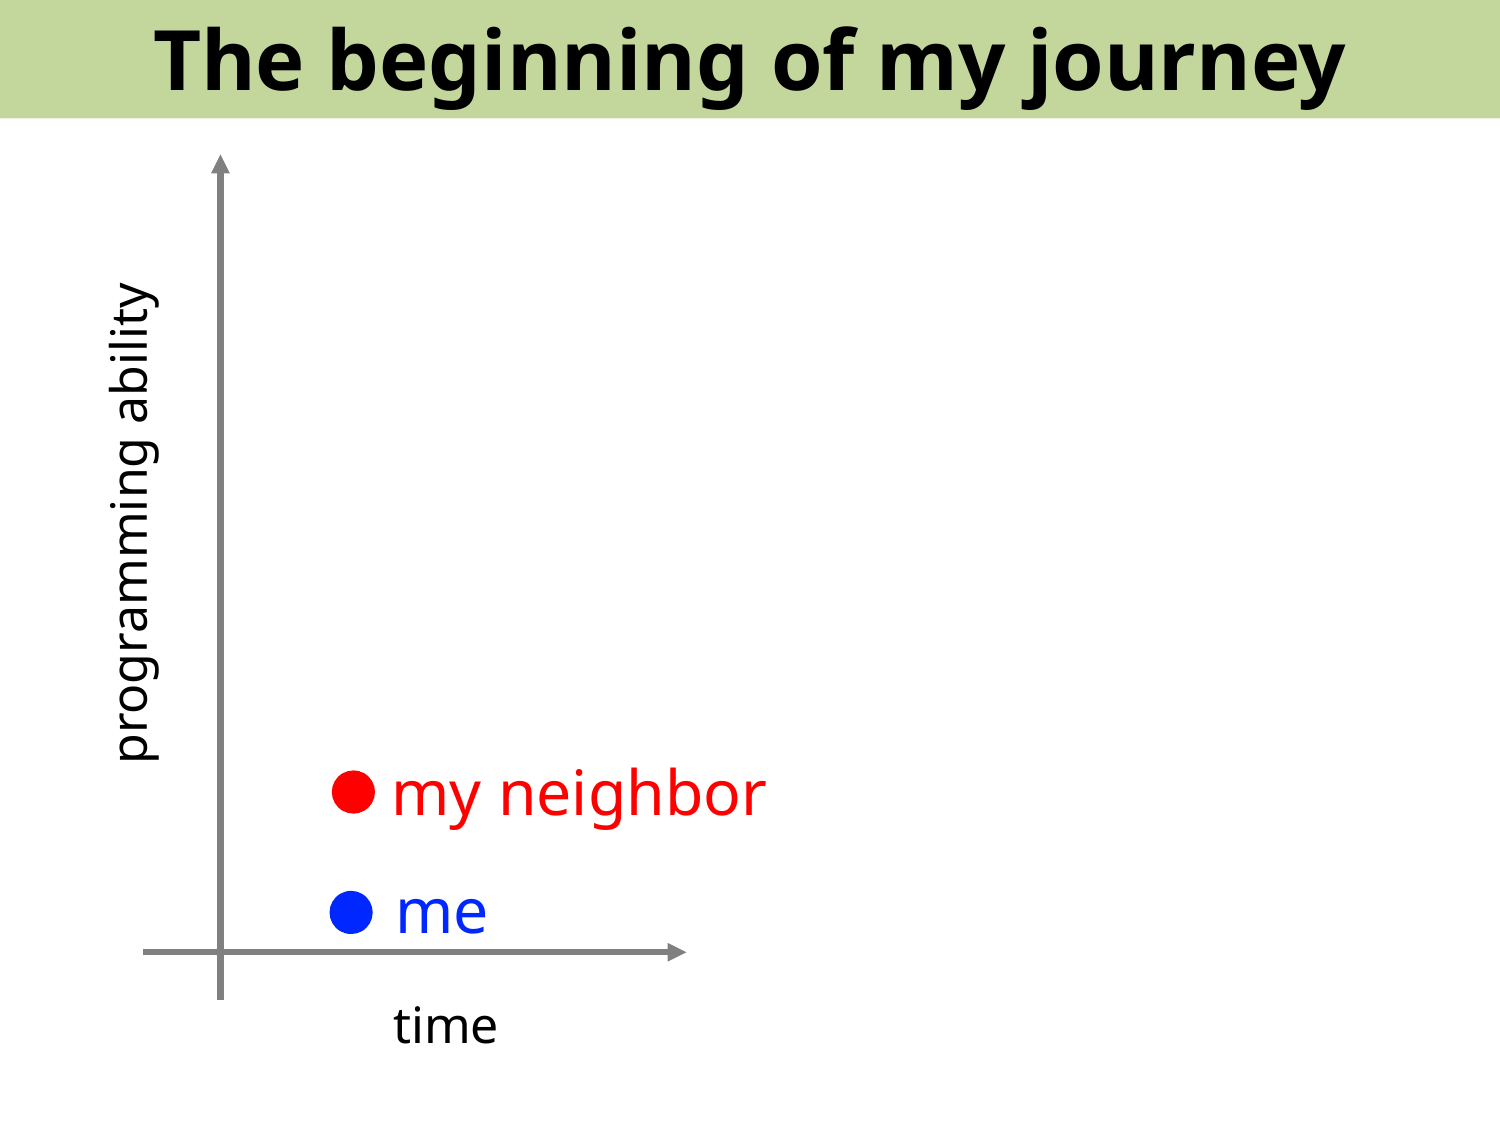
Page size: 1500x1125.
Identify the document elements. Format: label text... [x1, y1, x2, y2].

text_box programming ability [89, 268, 165, 780]
text_box me [380, 863, 504, 952]
text_box my neighbor [376, 745, 783, 836]
text_box time [378, 985, 514, 1061]
text_box [328, 890, 374, 935]
text_box [331, 769, 376, 815]
text_box The beginning of my journey [0, 0, 1500, 120]
